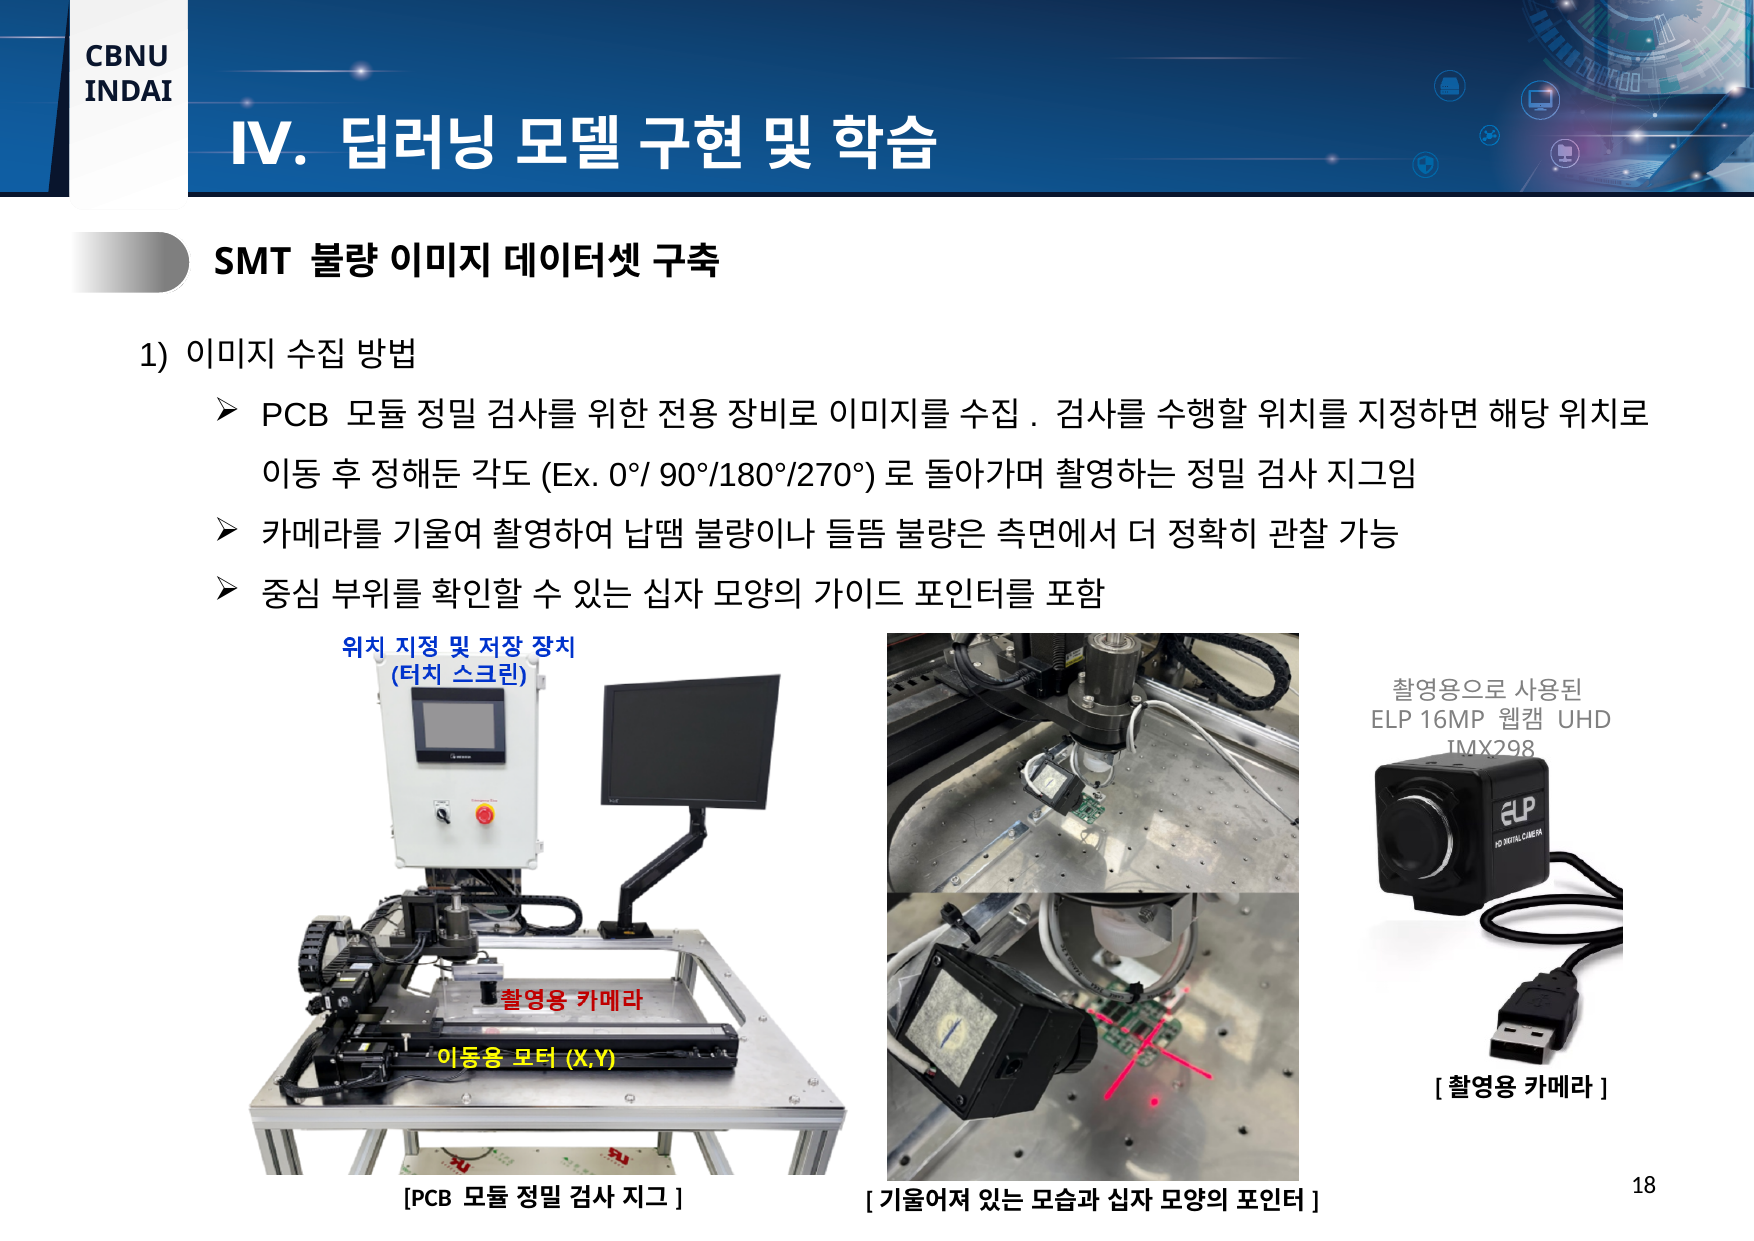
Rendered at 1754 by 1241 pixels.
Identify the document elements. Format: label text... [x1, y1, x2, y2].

text_box [기울어져 있는 모습과 십자 모양의 포인터] [793, 1177, 1392, 1223]
text_box 촬영용으로 사용된 ELP 16MP 웹캠 UHD IMX298 [1314, 666, 1669, 772]
picture [886, 633, 1299, 1181]
text_box [촬영용 카메라] [1366, 1064, 1676, 1109]
picture [188, 0, 1754, 192]
picture [0, 0, 69, 192]
text_box Ⅳ. 딥러닝 모델 구현 및 학습 [213, 98, 1522, 184]
text_box [PCB 모듈 정밀 검사 지그] [244, 1175, 843, 1219]
text_box 1) 이미지 수집 방법 PCB 모듈 정밀 검사를 위한 전용 장비로 이미지를 수집. 검사를 수행할 위치를 지정하면 해당 위치로 이동 후 정해둔 각도(Ex. 0°/ 90°/180°/270°)로 돌아가며 촬영하는 정밀 검사 지그임 카메라를 기울여 촬영하여 납땜 불량이나 들뜸 불량은 측면에서 더 정확히 관찰 가능 중심 부위를 확인할 수 있는 십자 모양의 가이드 포인터를 포함 [124, 306, 1717, 621]
picture [243, 626, 860, 1175]
text_box 18 [1616, 1160, 1752, 1206]
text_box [70, 230, 1109, 294]
picture [1341, 743, 1623, 1076]
